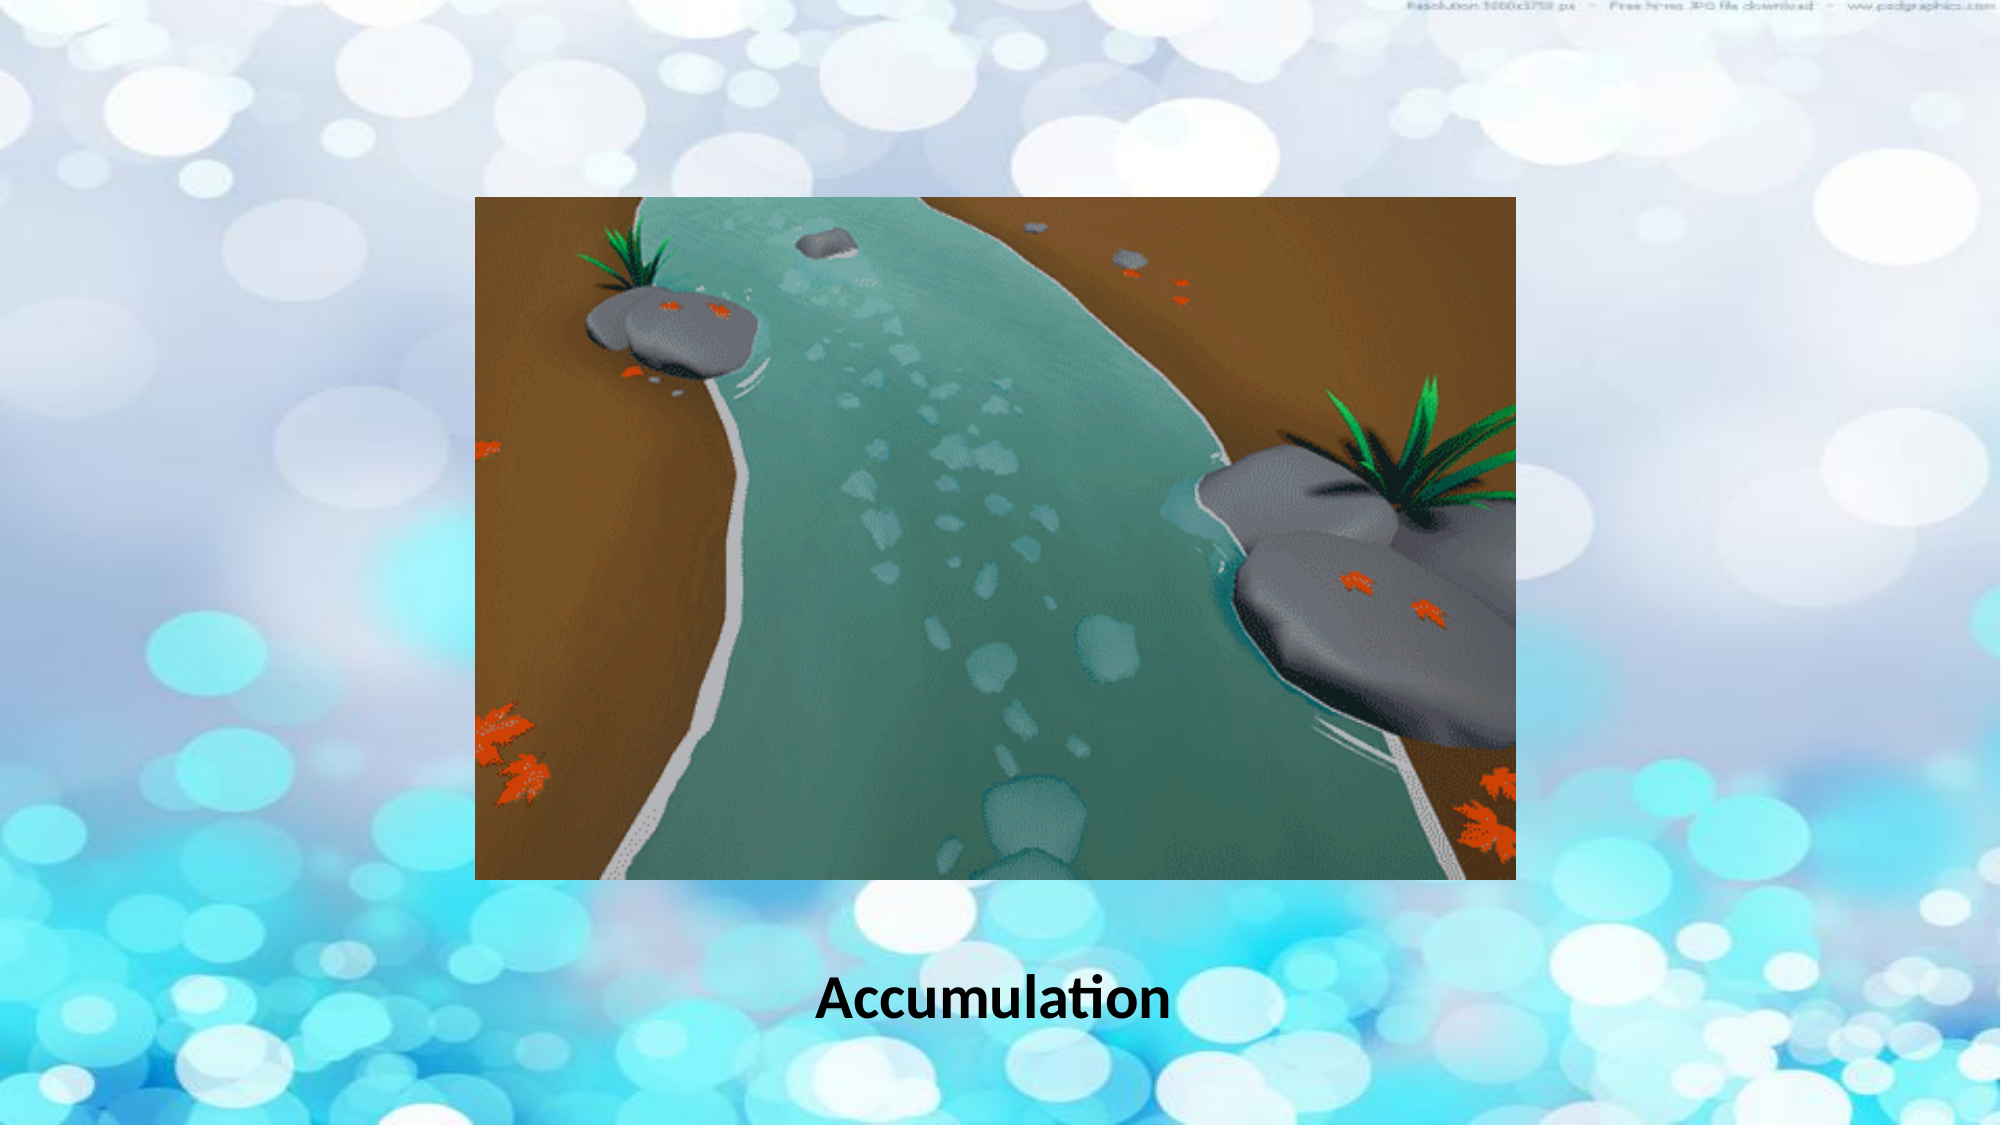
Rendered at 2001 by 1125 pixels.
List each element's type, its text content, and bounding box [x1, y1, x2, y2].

picture [0, 0, 2001, 1125]
text_box Accumulation [800, 948, 1801, 1039]
